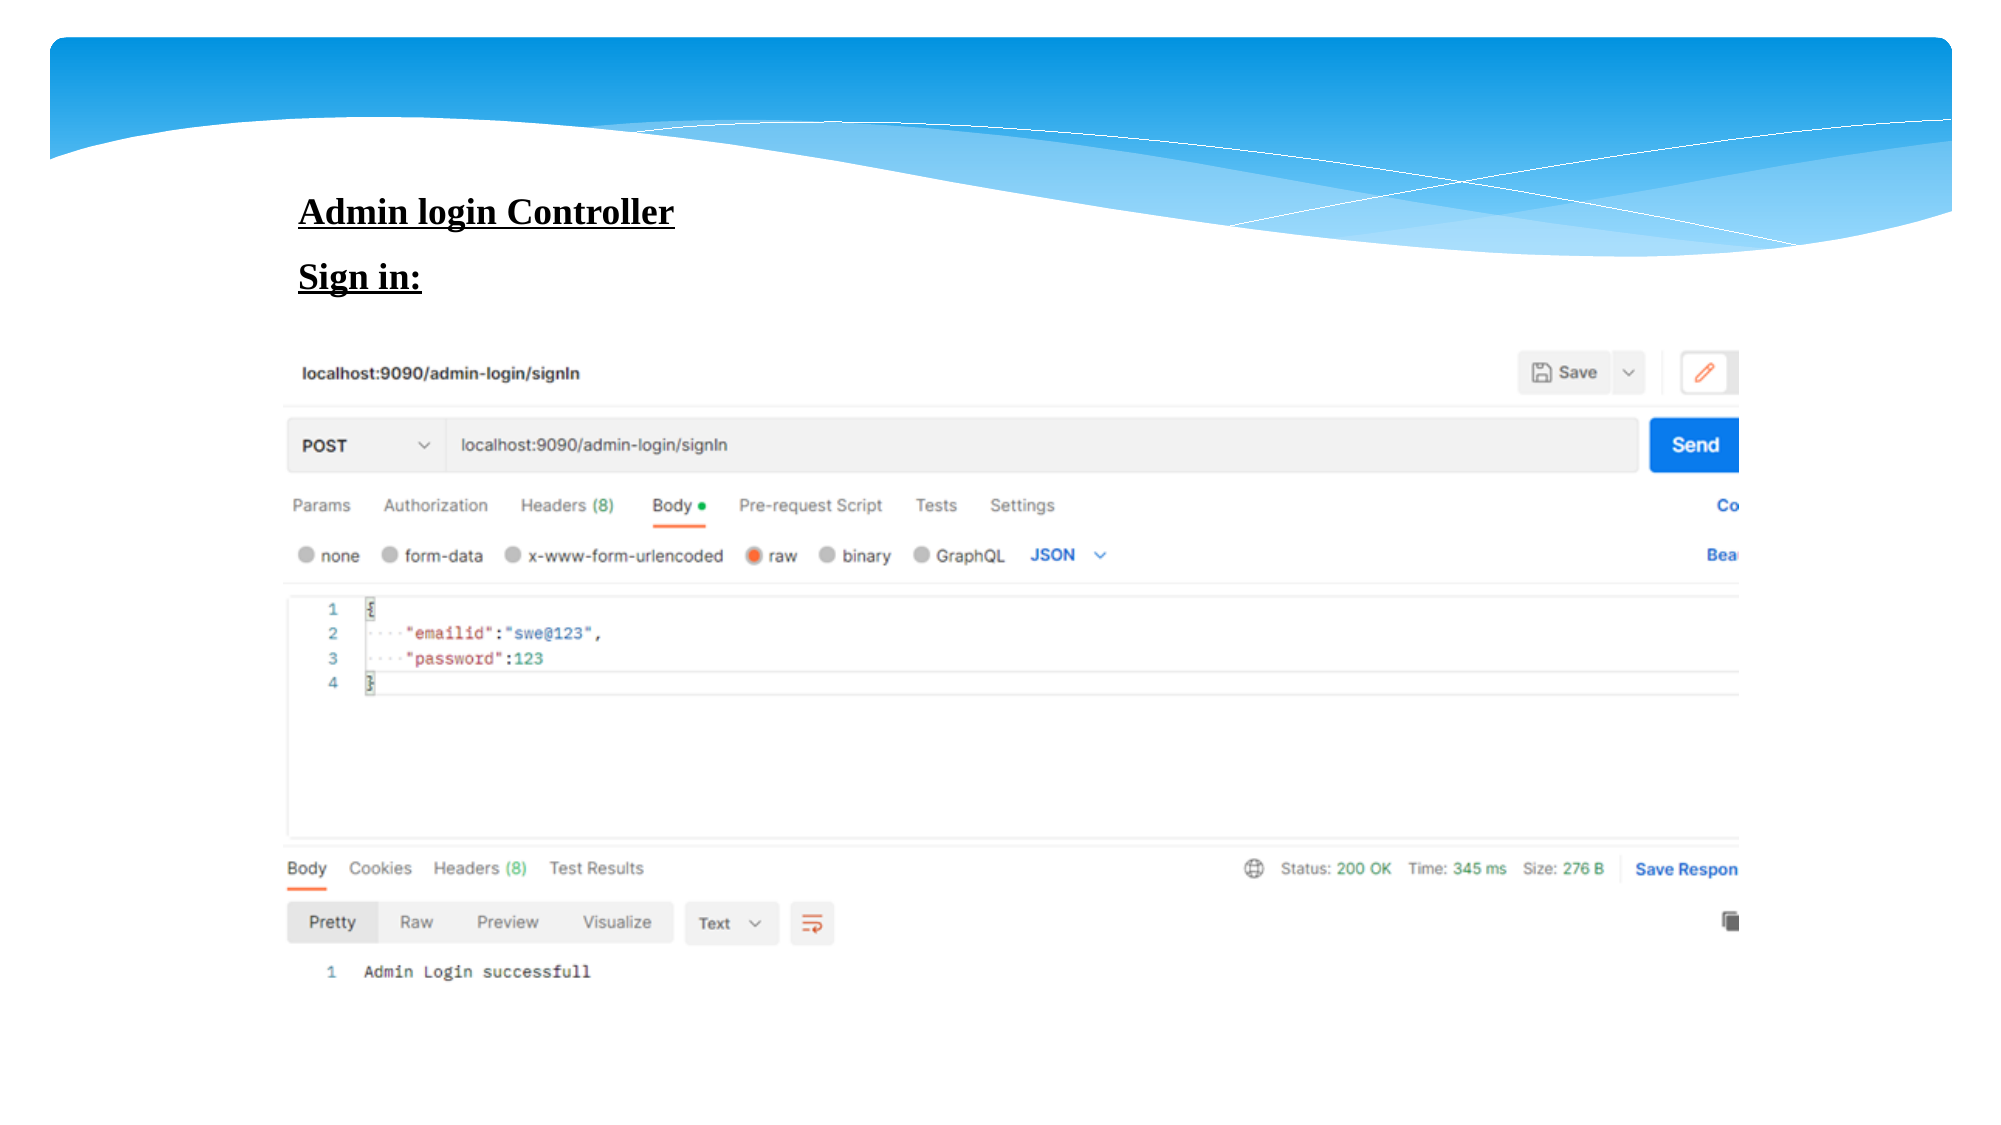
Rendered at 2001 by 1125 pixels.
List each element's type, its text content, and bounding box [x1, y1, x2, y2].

picture [283, 341, 1739, 1026]
text_box Admin login Controller Sign in: [283, 176, 1500, 305]
